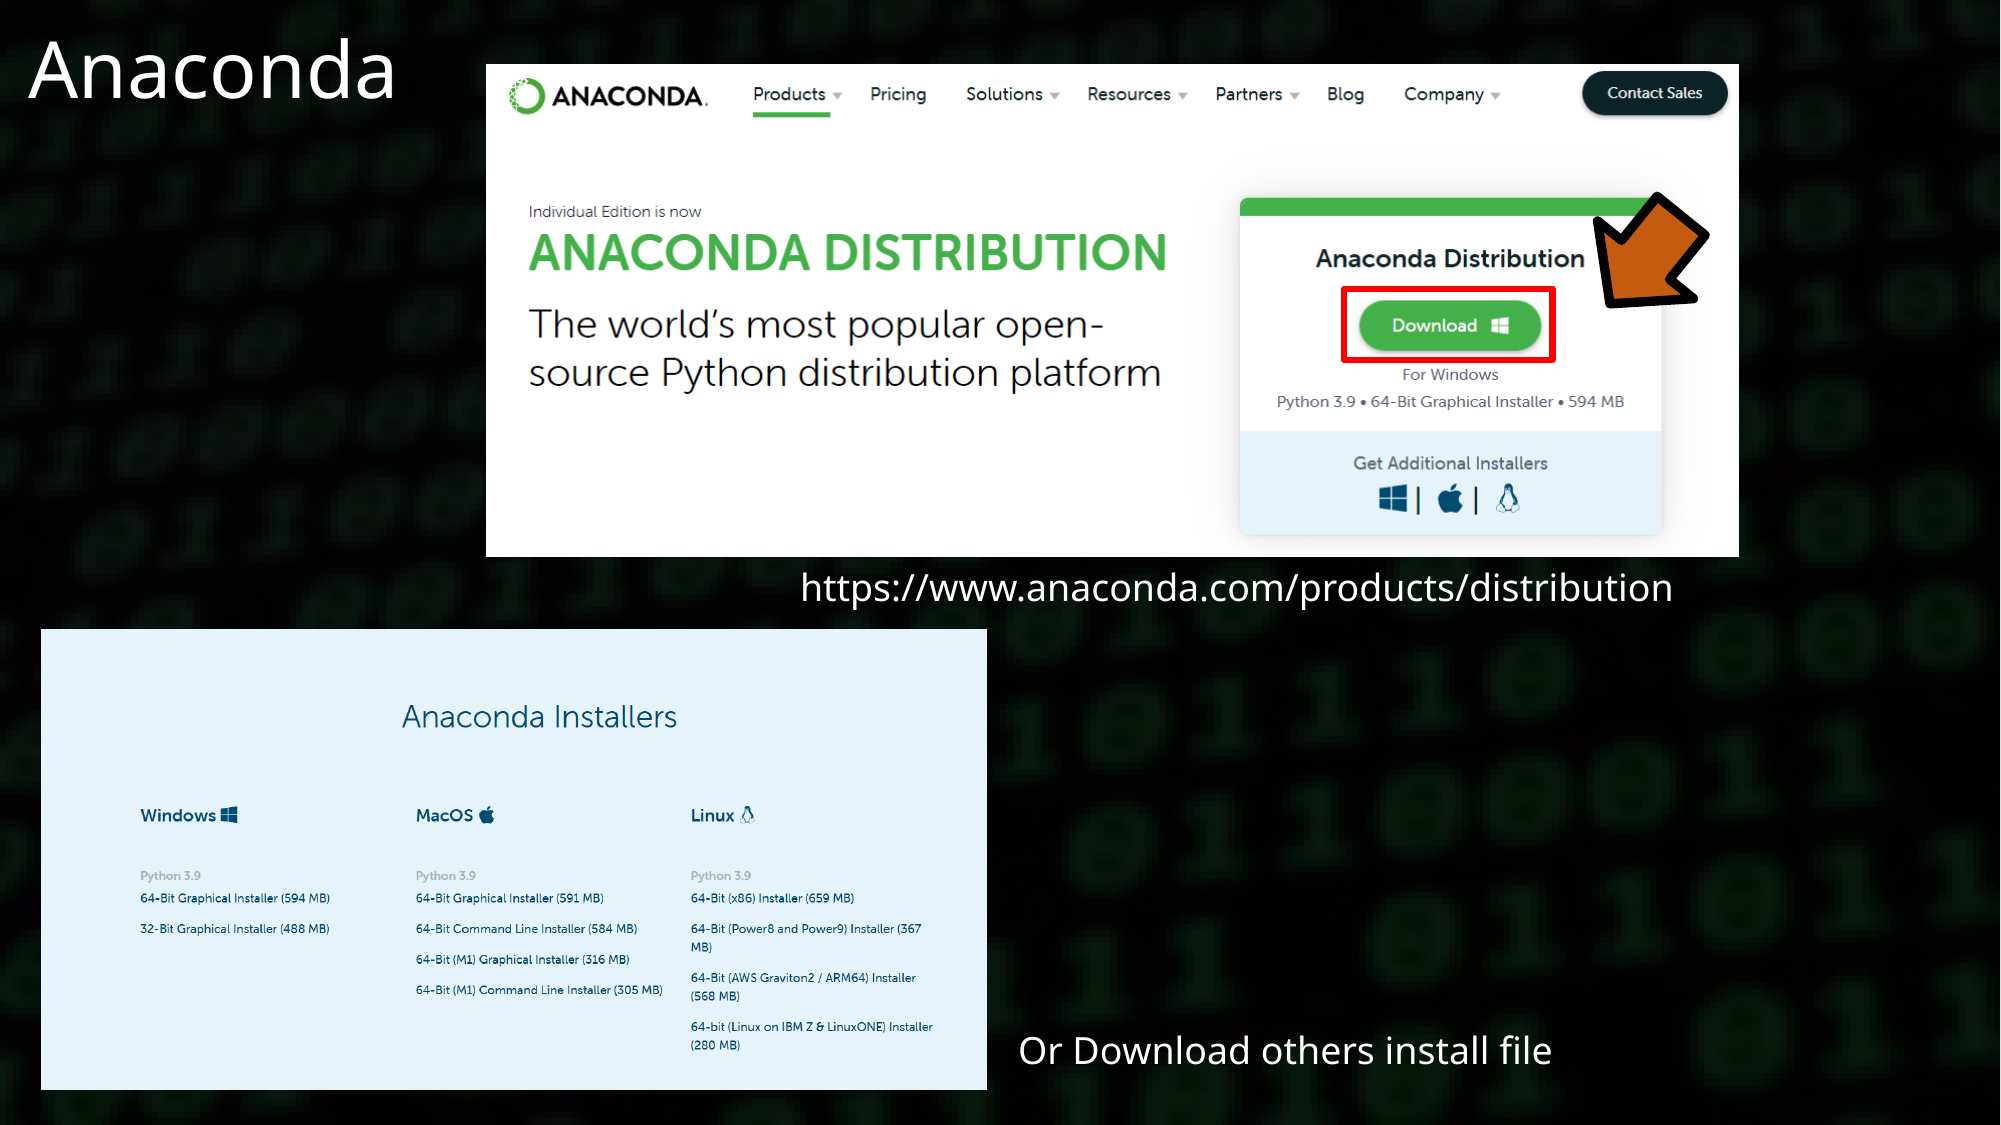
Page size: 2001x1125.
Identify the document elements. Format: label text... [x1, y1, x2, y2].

text_box https://www.anaconda.com/products/distribution [785, 557, 1690, 616]
picture [0, 0, 2001, 1125]
text_box Or Download others install file [1003, 1019, 1569, 1080]
title Anaconda [13, 22, 1739, 124]
